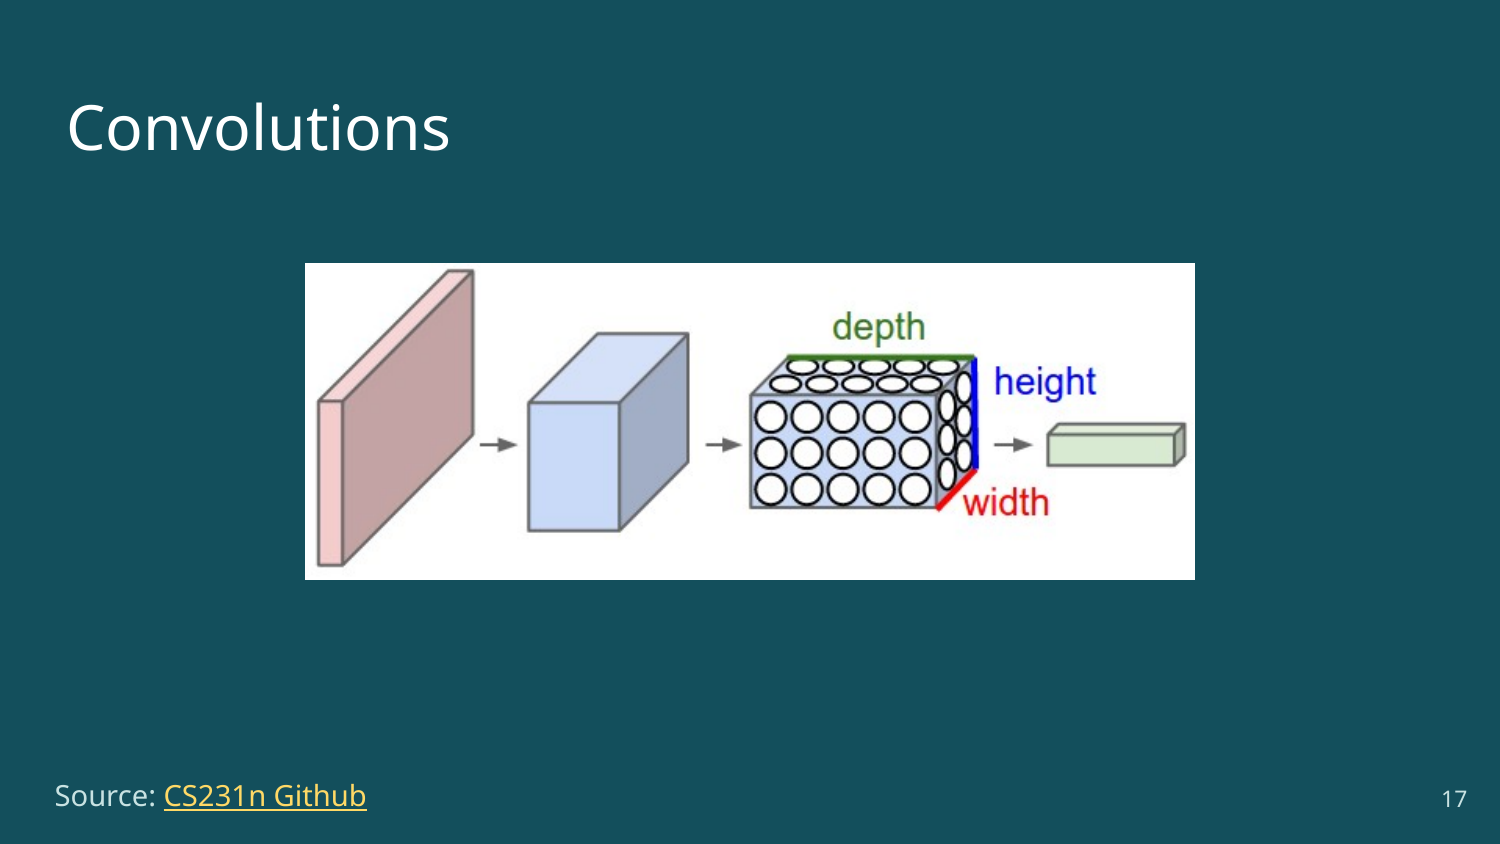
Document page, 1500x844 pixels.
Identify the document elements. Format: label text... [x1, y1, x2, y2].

slide_number ‹#› [1392, 767, 1483, 833]
title Convolutions [51, 72, 1449, 167]
text_box Source: CS231n Github [39, 762, 647, 800]
picture [305, 263, 1195, 580]
